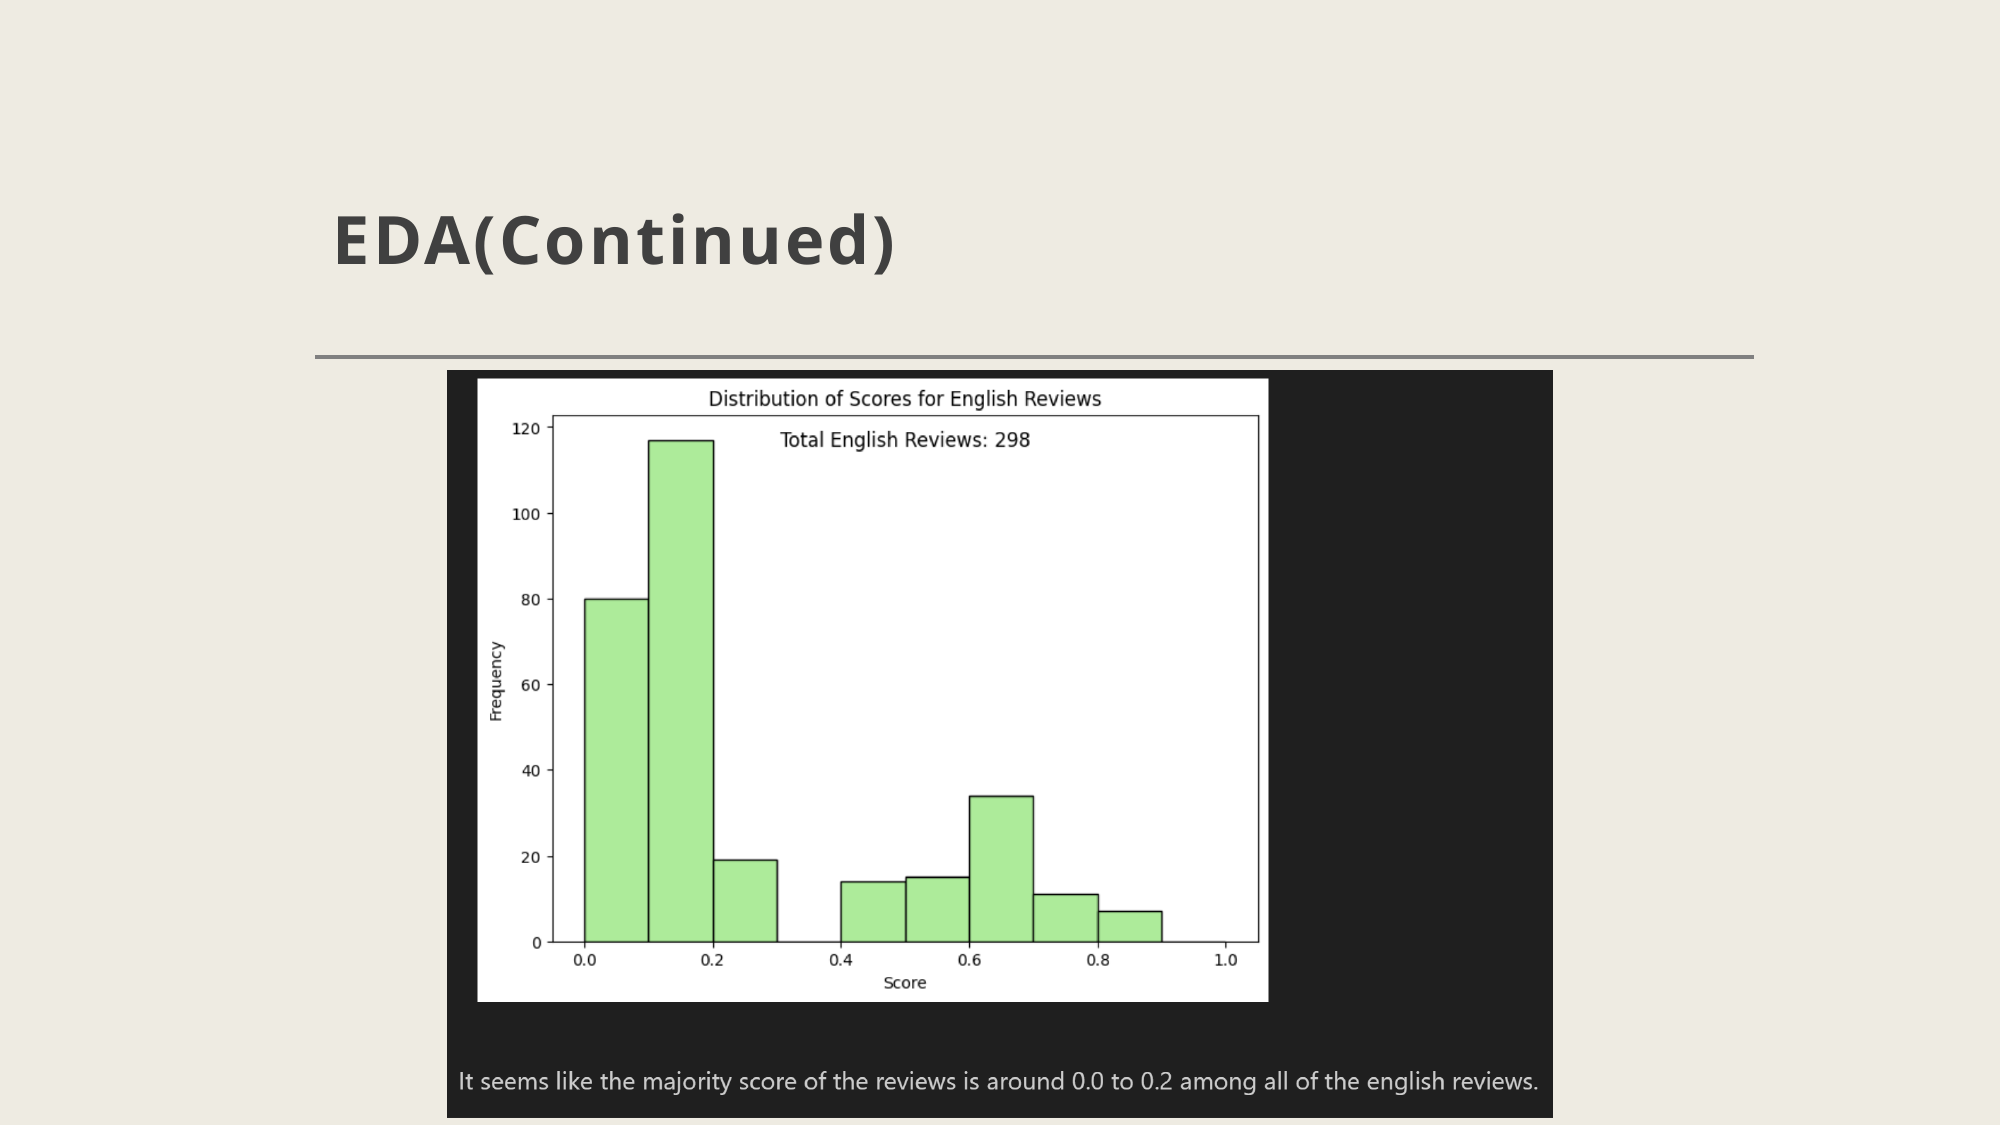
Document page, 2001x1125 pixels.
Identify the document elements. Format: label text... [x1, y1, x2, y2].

title EDA(Continued) [315, 72, 1754, 294]
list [447, 370, 1553, 1118]
